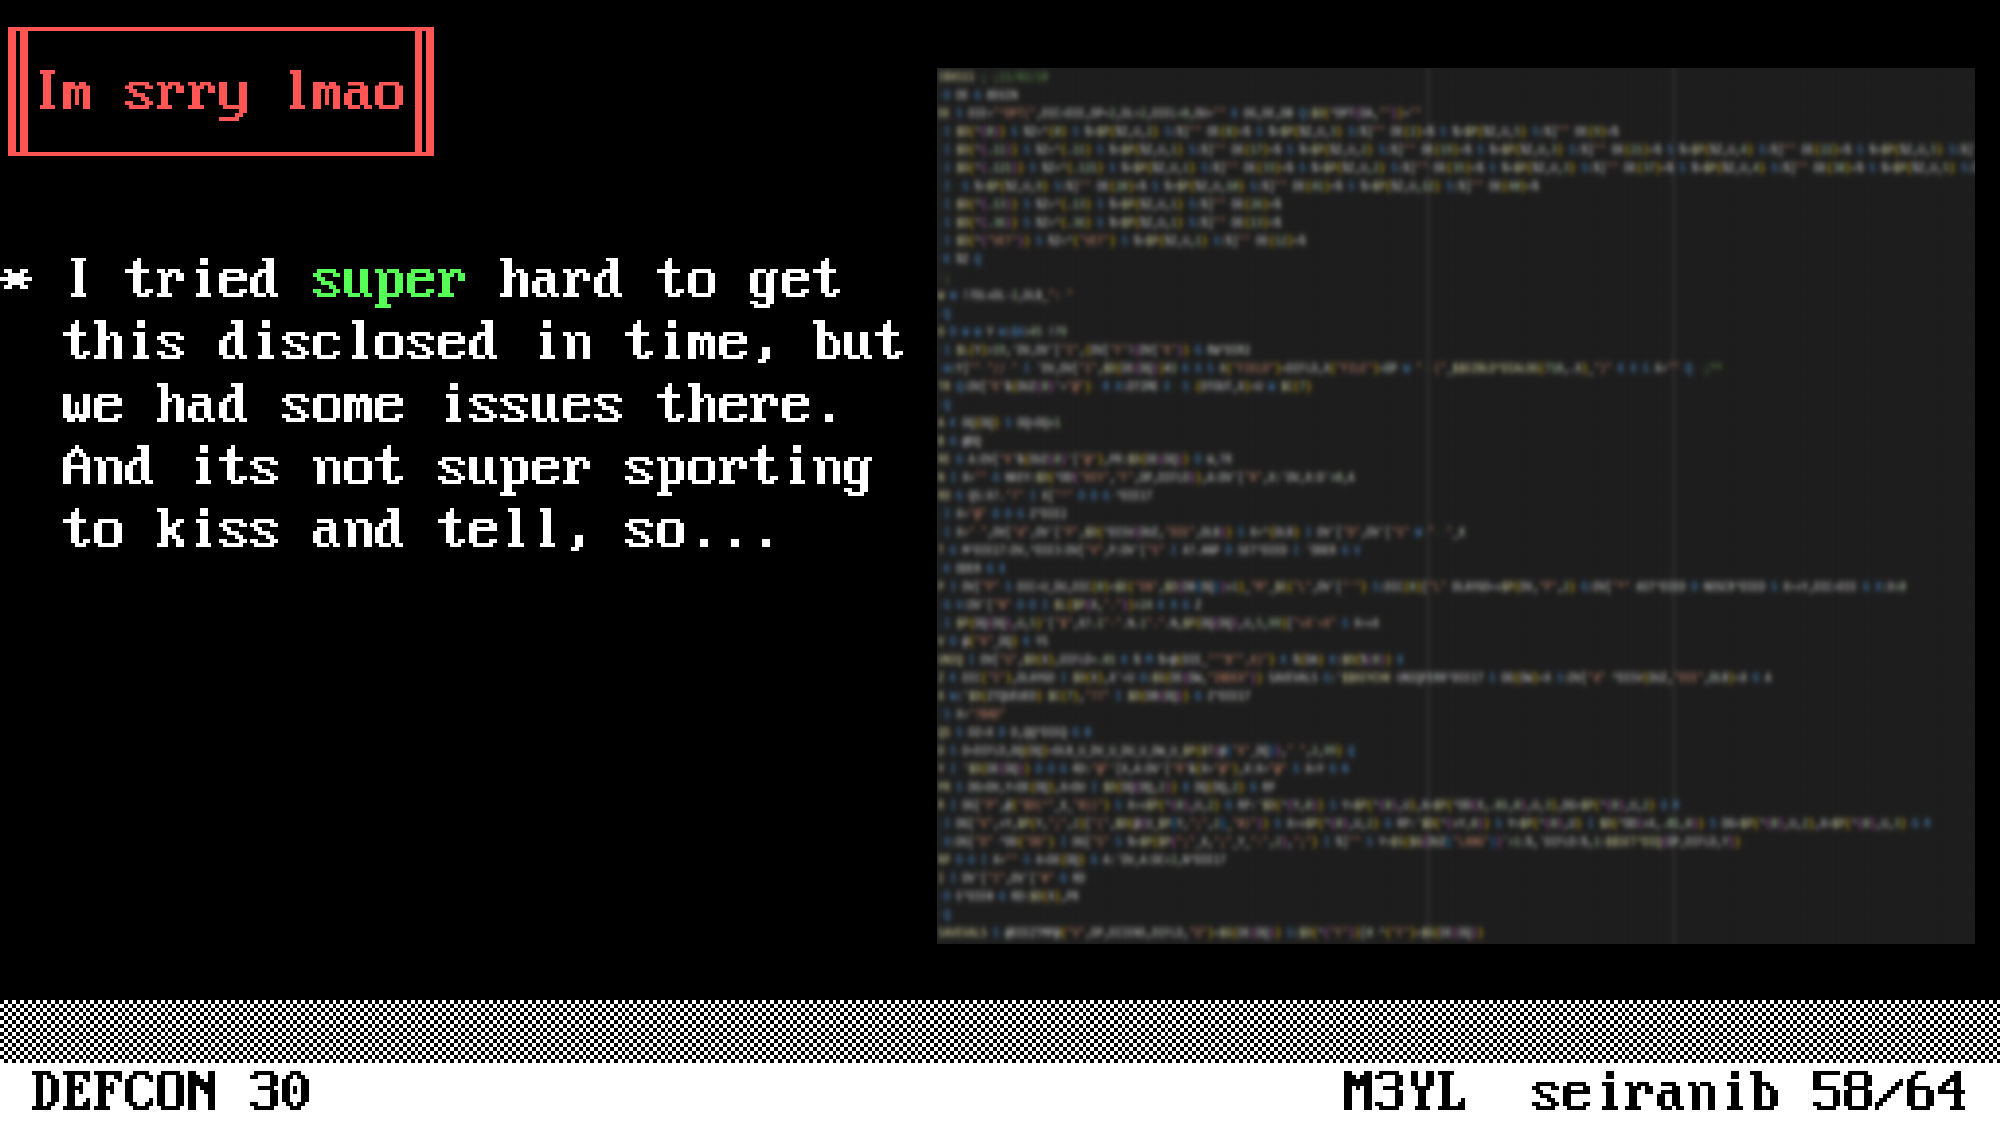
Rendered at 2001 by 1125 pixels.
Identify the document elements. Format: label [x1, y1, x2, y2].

list [0, 0, 2000, 1125]
picture [937, 69, 1975, 945]
